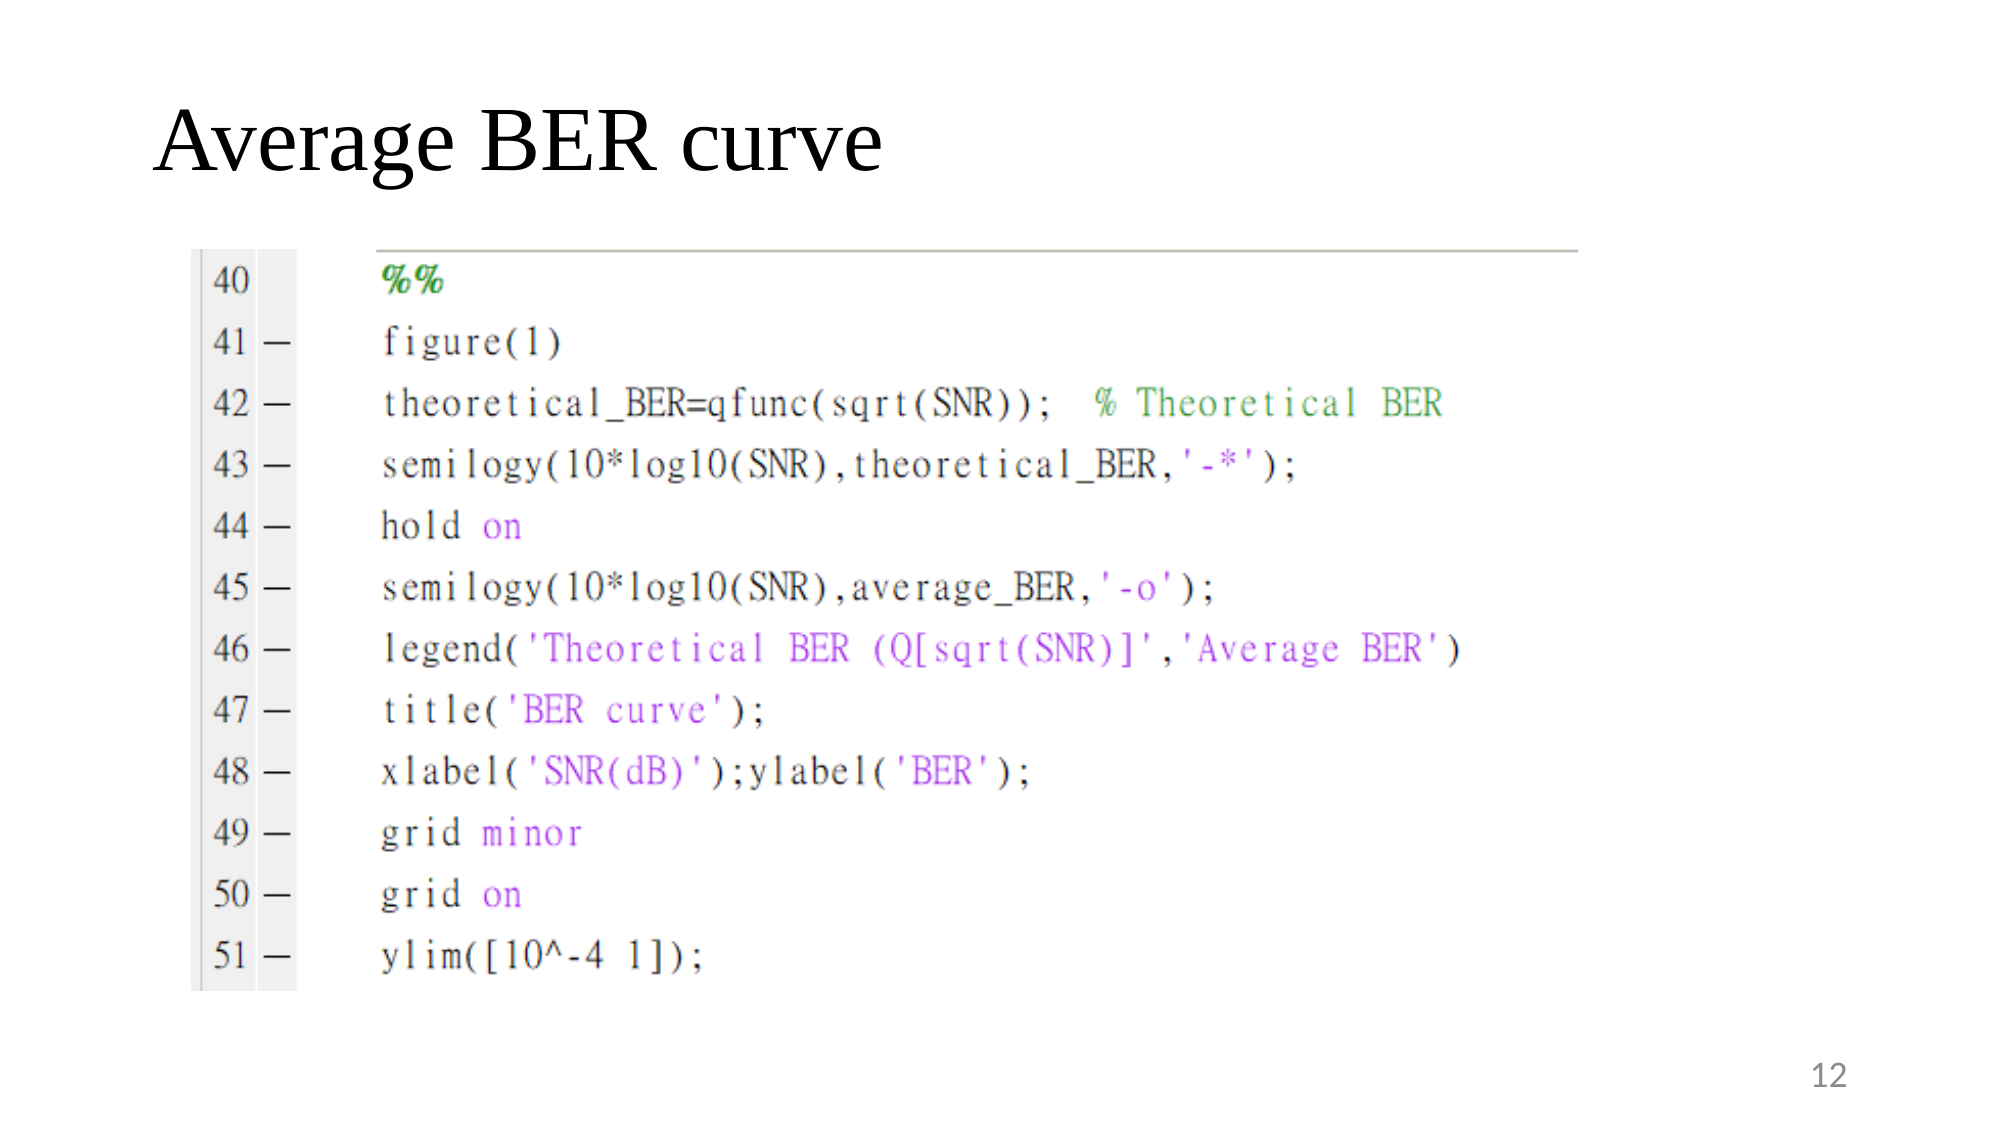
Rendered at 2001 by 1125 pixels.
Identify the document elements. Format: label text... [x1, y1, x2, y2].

slide_number 12 [1412, 1073, 1863, 1103]
text_box [137, 239, 1961, 1073]
picture [190, 249, 1579, 991]
title Average BER curve [137, 32, 1863, 239]
